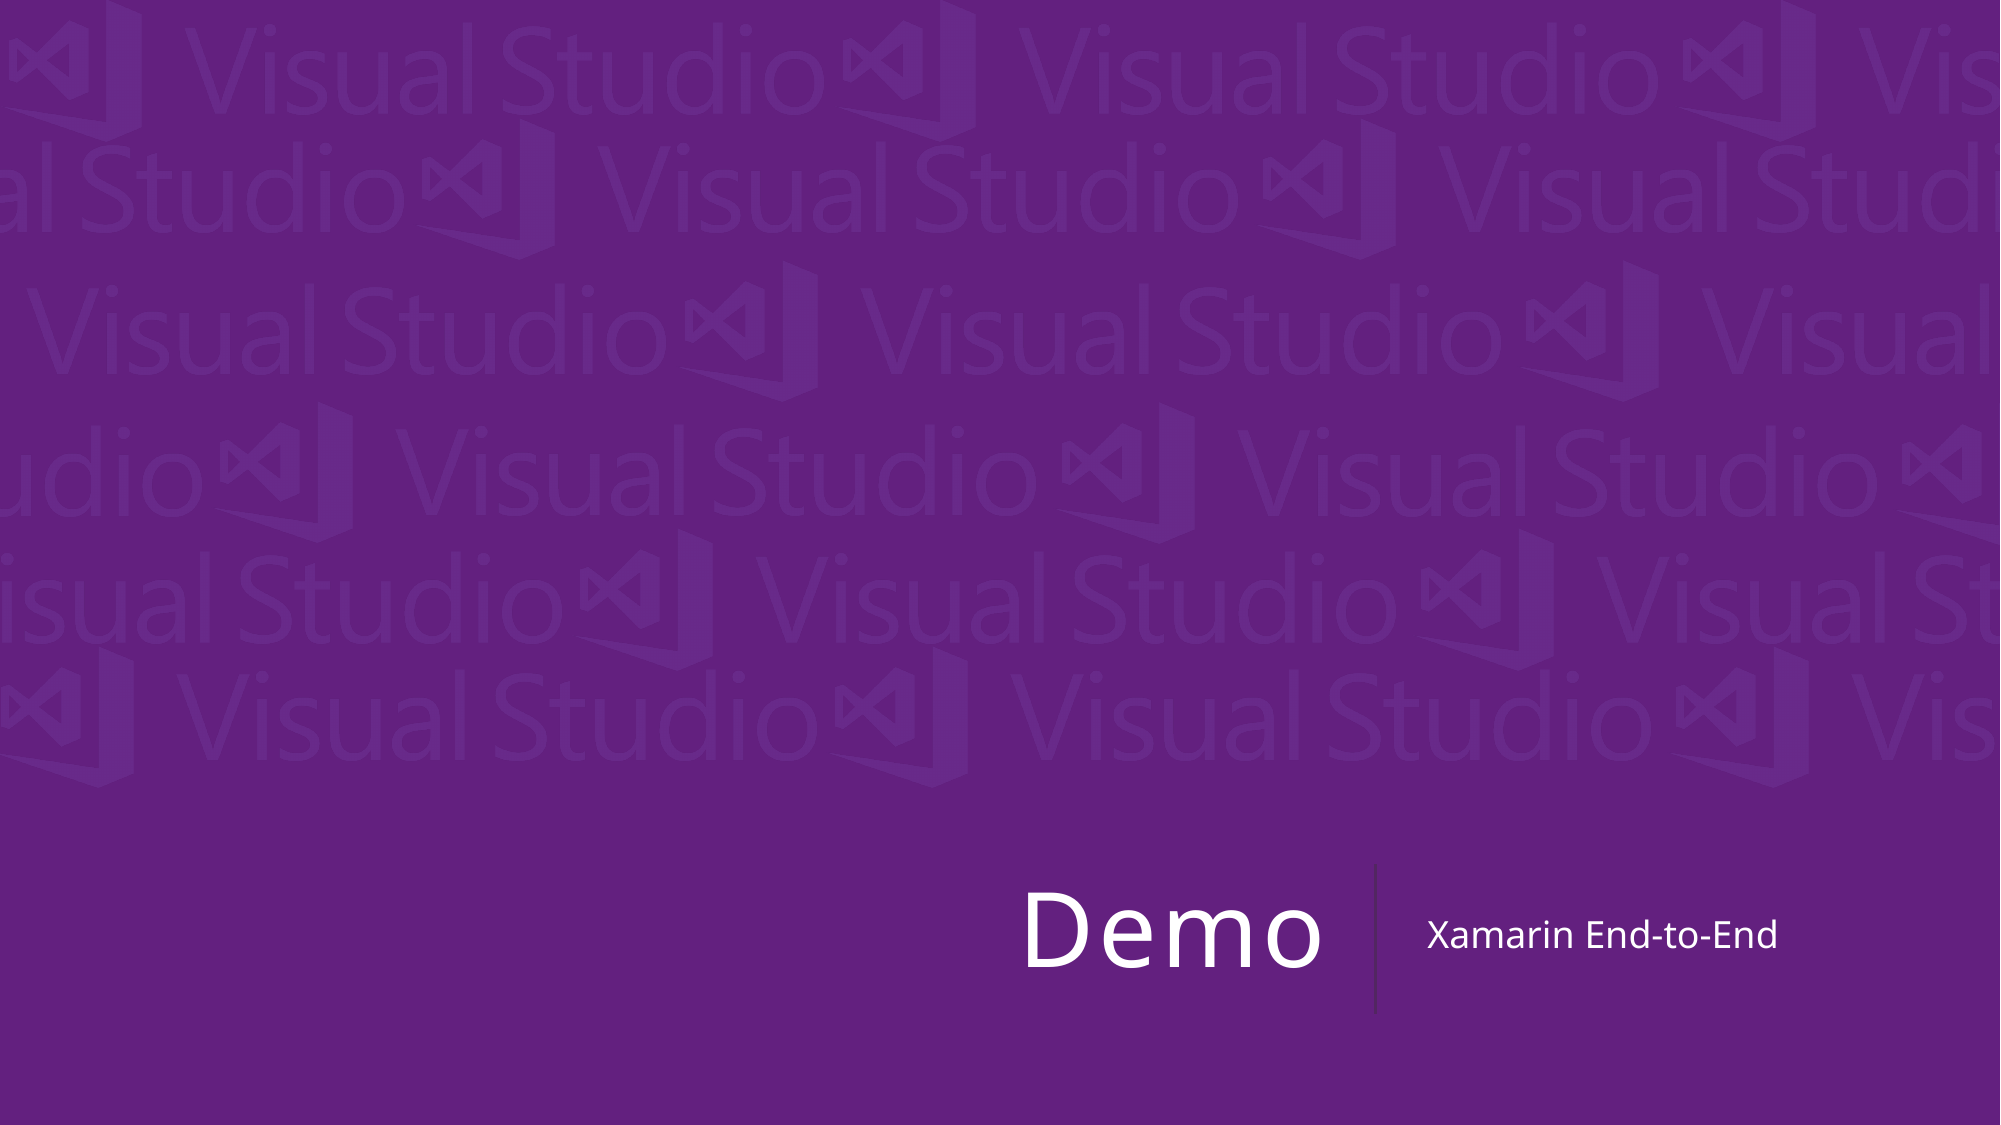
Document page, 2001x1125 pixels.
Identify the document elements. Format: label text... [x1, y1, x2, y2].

list Xamarin End-to-End [1412, 813, 1938, 1054]
title Demo [75, 813, 1350, 1054]
